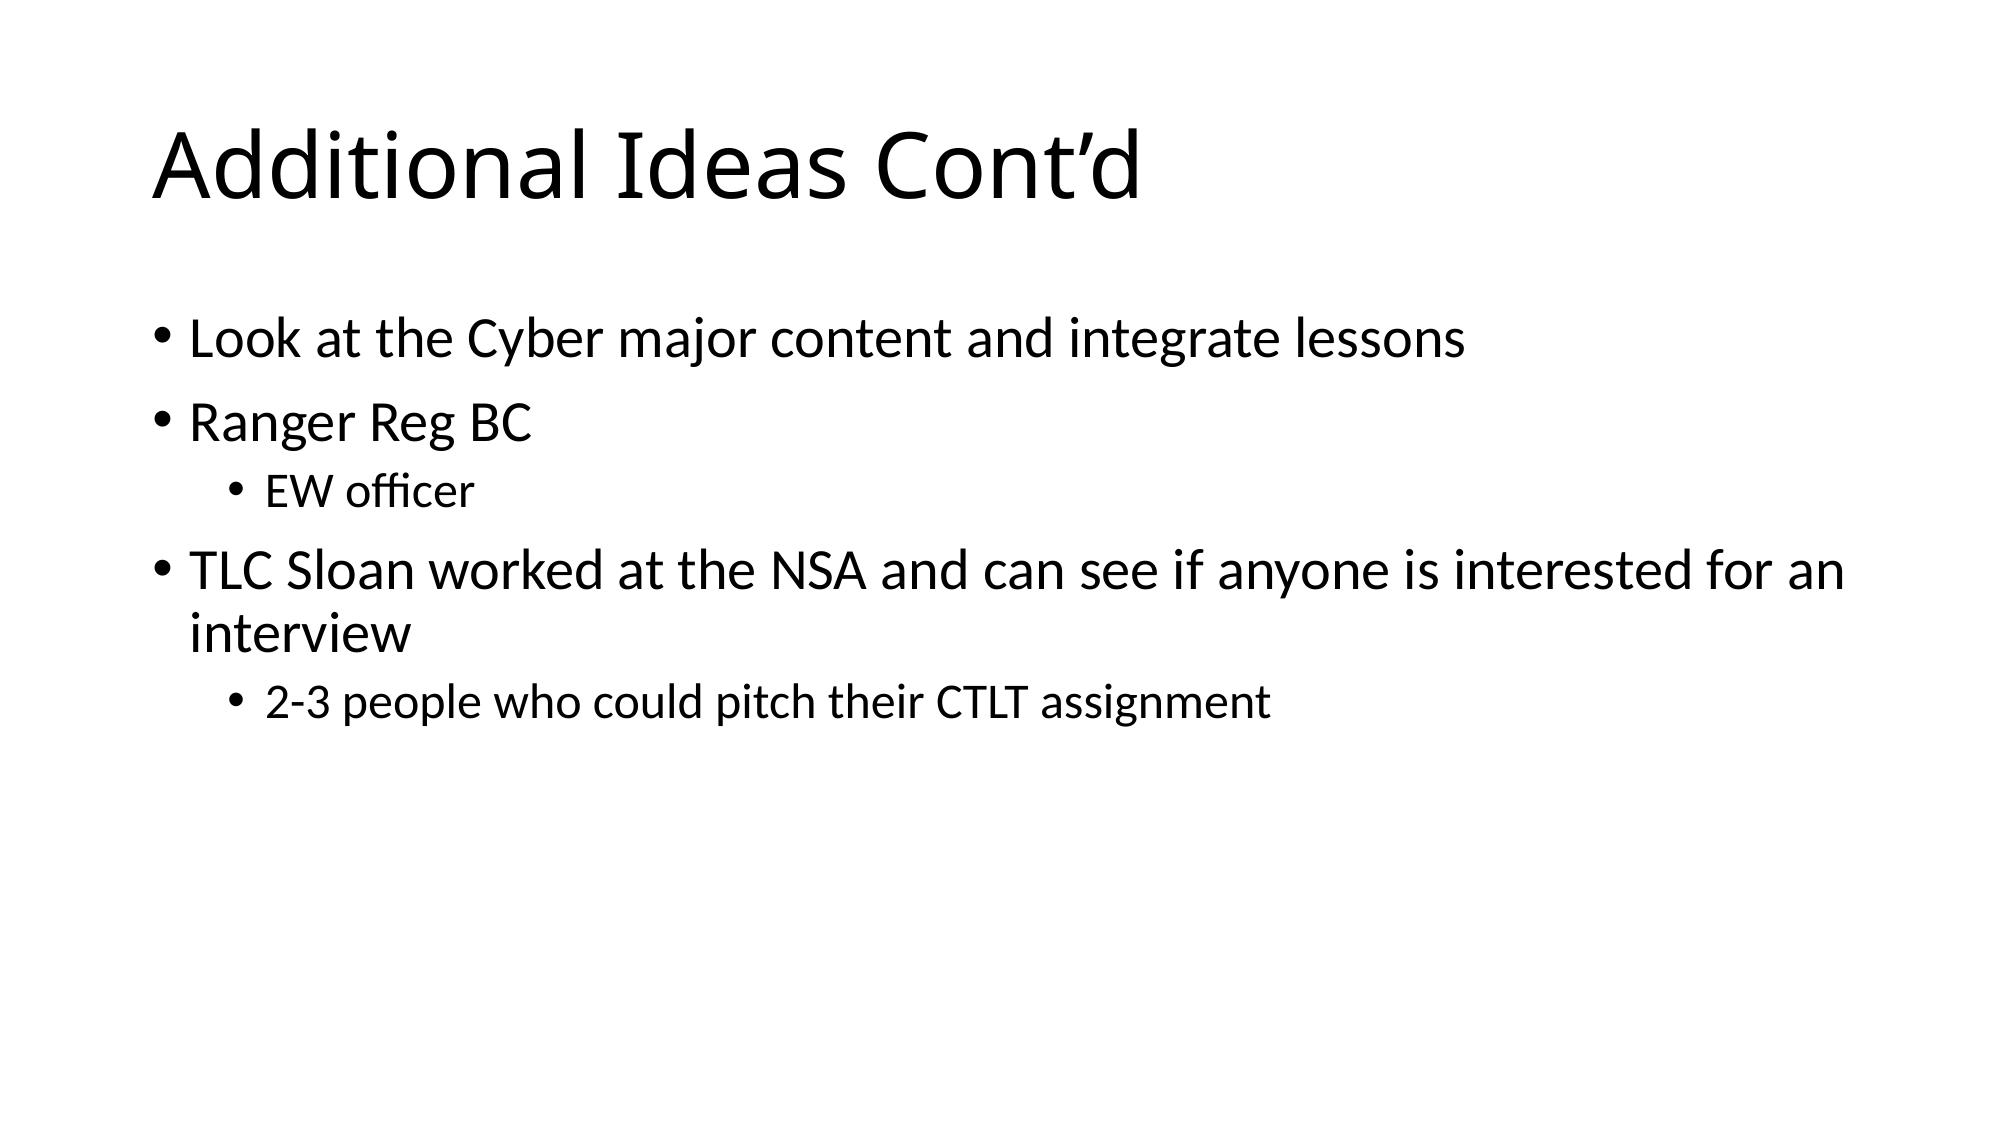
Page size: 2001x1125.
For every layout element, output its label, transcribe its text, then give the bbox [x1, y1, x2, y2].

list Look at the Cyber major content and integrate lessons Ranger Reg BC EW officer TLC Sloan worked at the NSA and can see if anyone is interested for an interview 2-3 people who could pitch their CTLT assignment [137, 299, 1863, 1014]
title Additional Ideas Cont’d [137, 59, 1863, 278]
